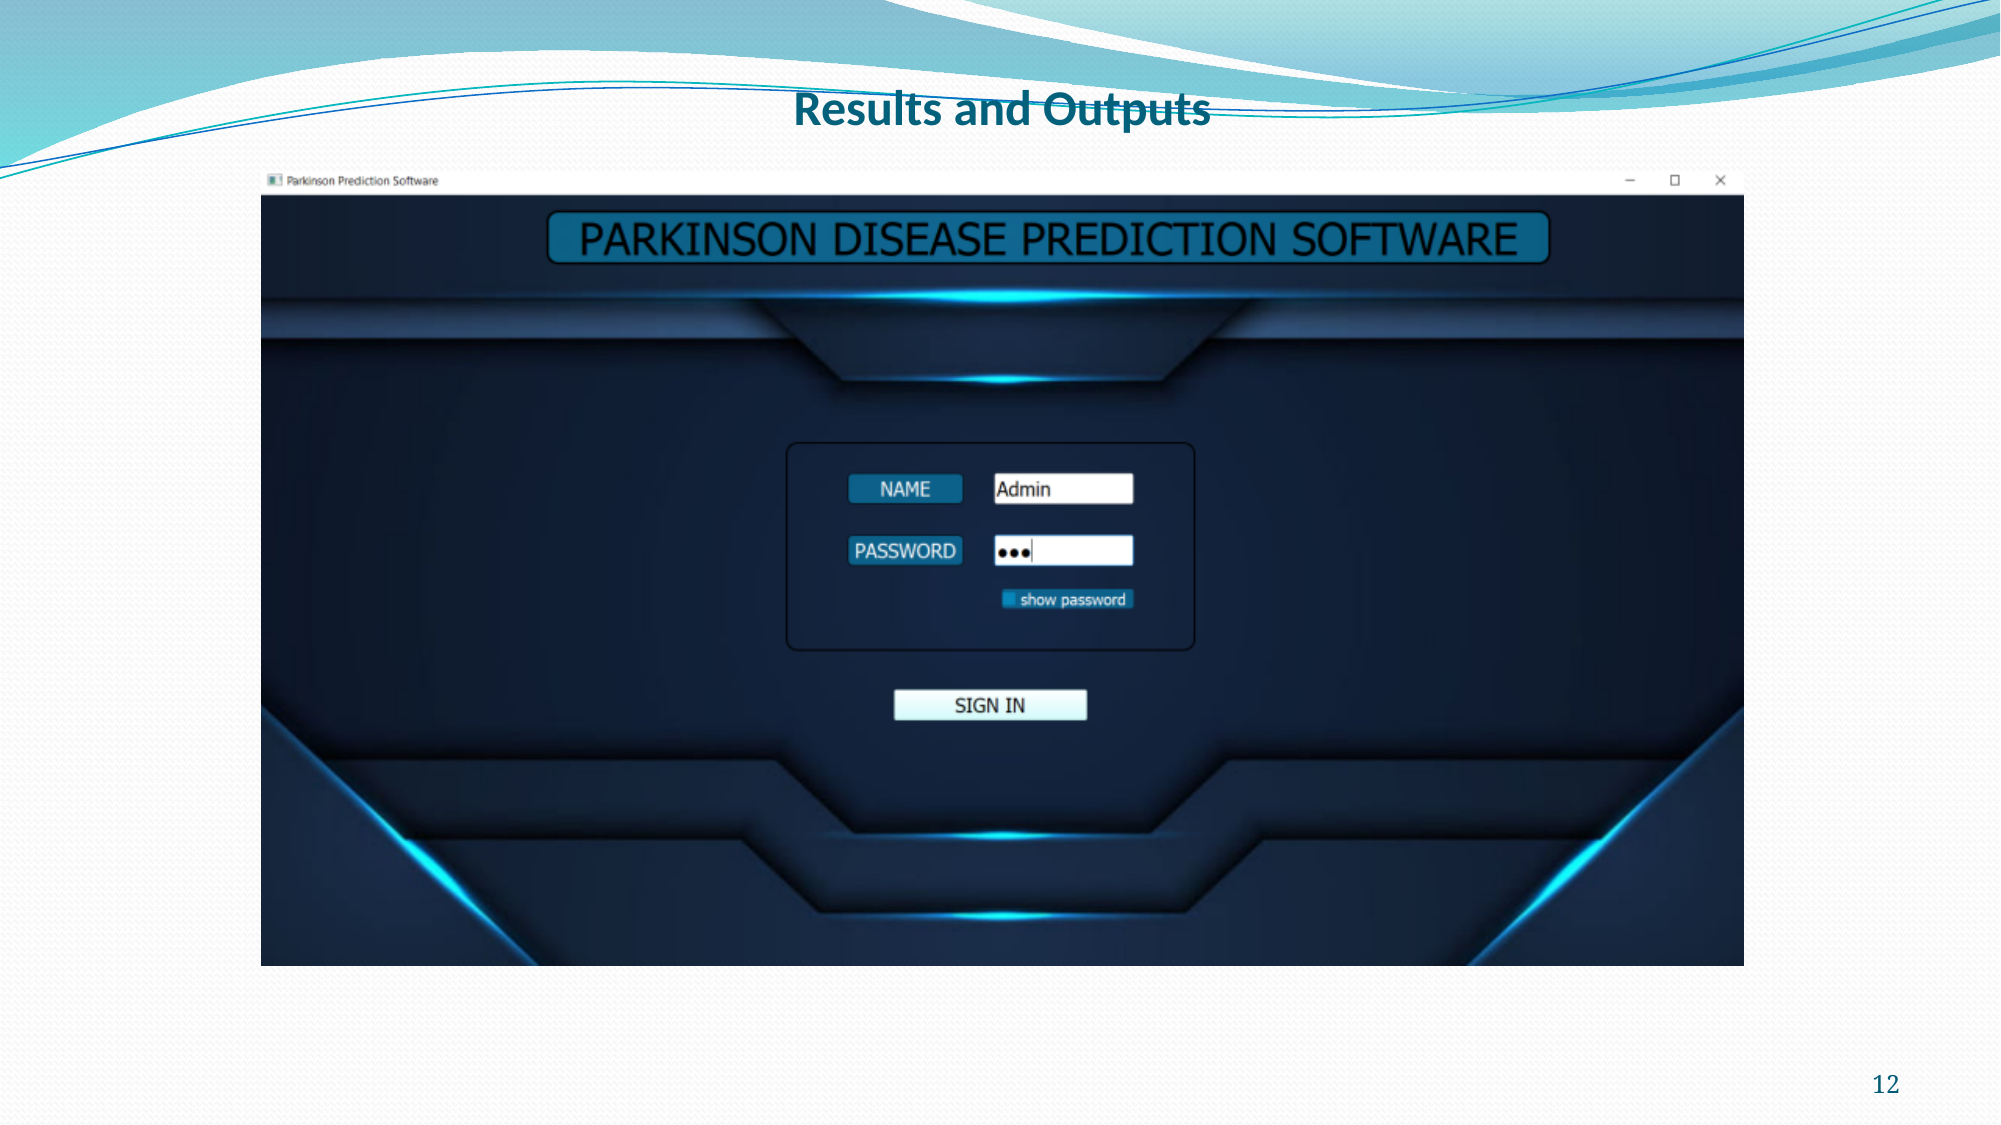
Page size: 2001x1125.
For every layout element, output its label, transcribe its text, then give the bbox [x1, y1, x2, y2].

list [261, 171, 1745, 966]
title Results and Outputs [141, 31, 1864, 136]
slide_number 12 [1733, 1042, 1900, 1103]
